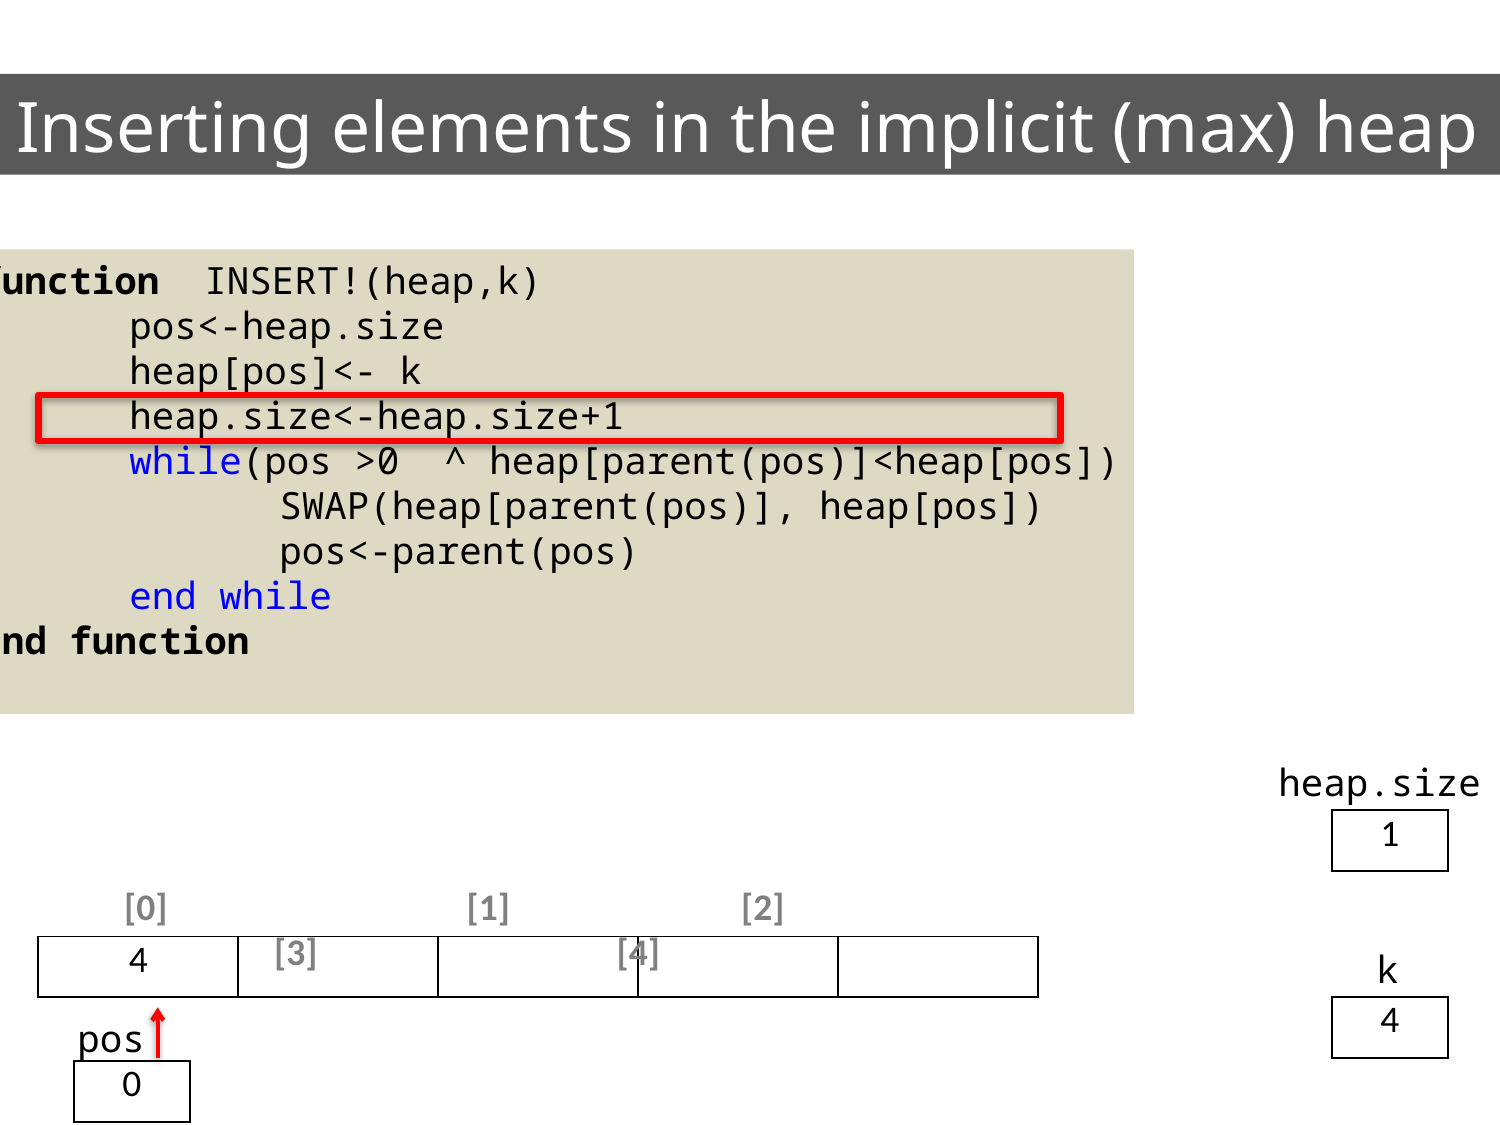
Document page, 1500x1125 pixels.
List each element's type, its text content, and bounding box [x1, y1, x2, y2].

table_header [839, 981, 1037, 996]
text_box pos [62, 1007, 160, 1068]
table_header 0 [75, 1062, 189, 1121]
table_header [239, 981, 437, 996]
table_header [639, 981, 837, 996]
text_box function INSERT!(heap,k) pos<-heap.size heap[pos]<- k heap.size<-heap.size+1 while(pos >0 ^ heap[parent(pos)]<heap[pos]) SWAP(heap[parent(pos)], heap[pos]) pos<-parent(pos) end while end function [0, 249, 1135, 714]
text_box heap.size [1263, 751, 1496, 811]
table_header 4 [39, 937, 237, 996]
text_box [36, 393, 1062, 443]
table_header [439, 981, 637, 996]
table_header 1 [1333, 811, 1447, 870]
text_box k [1361, 938, 1414, 999]
table_header 4 [1333, 998, 1447, 1057]
text_box Inserting elements in the implicit (max) heap [0, 73, 1500, 175]
text_box [0] [1] [2] [3] [4] [109, 875, 1141, 981]
